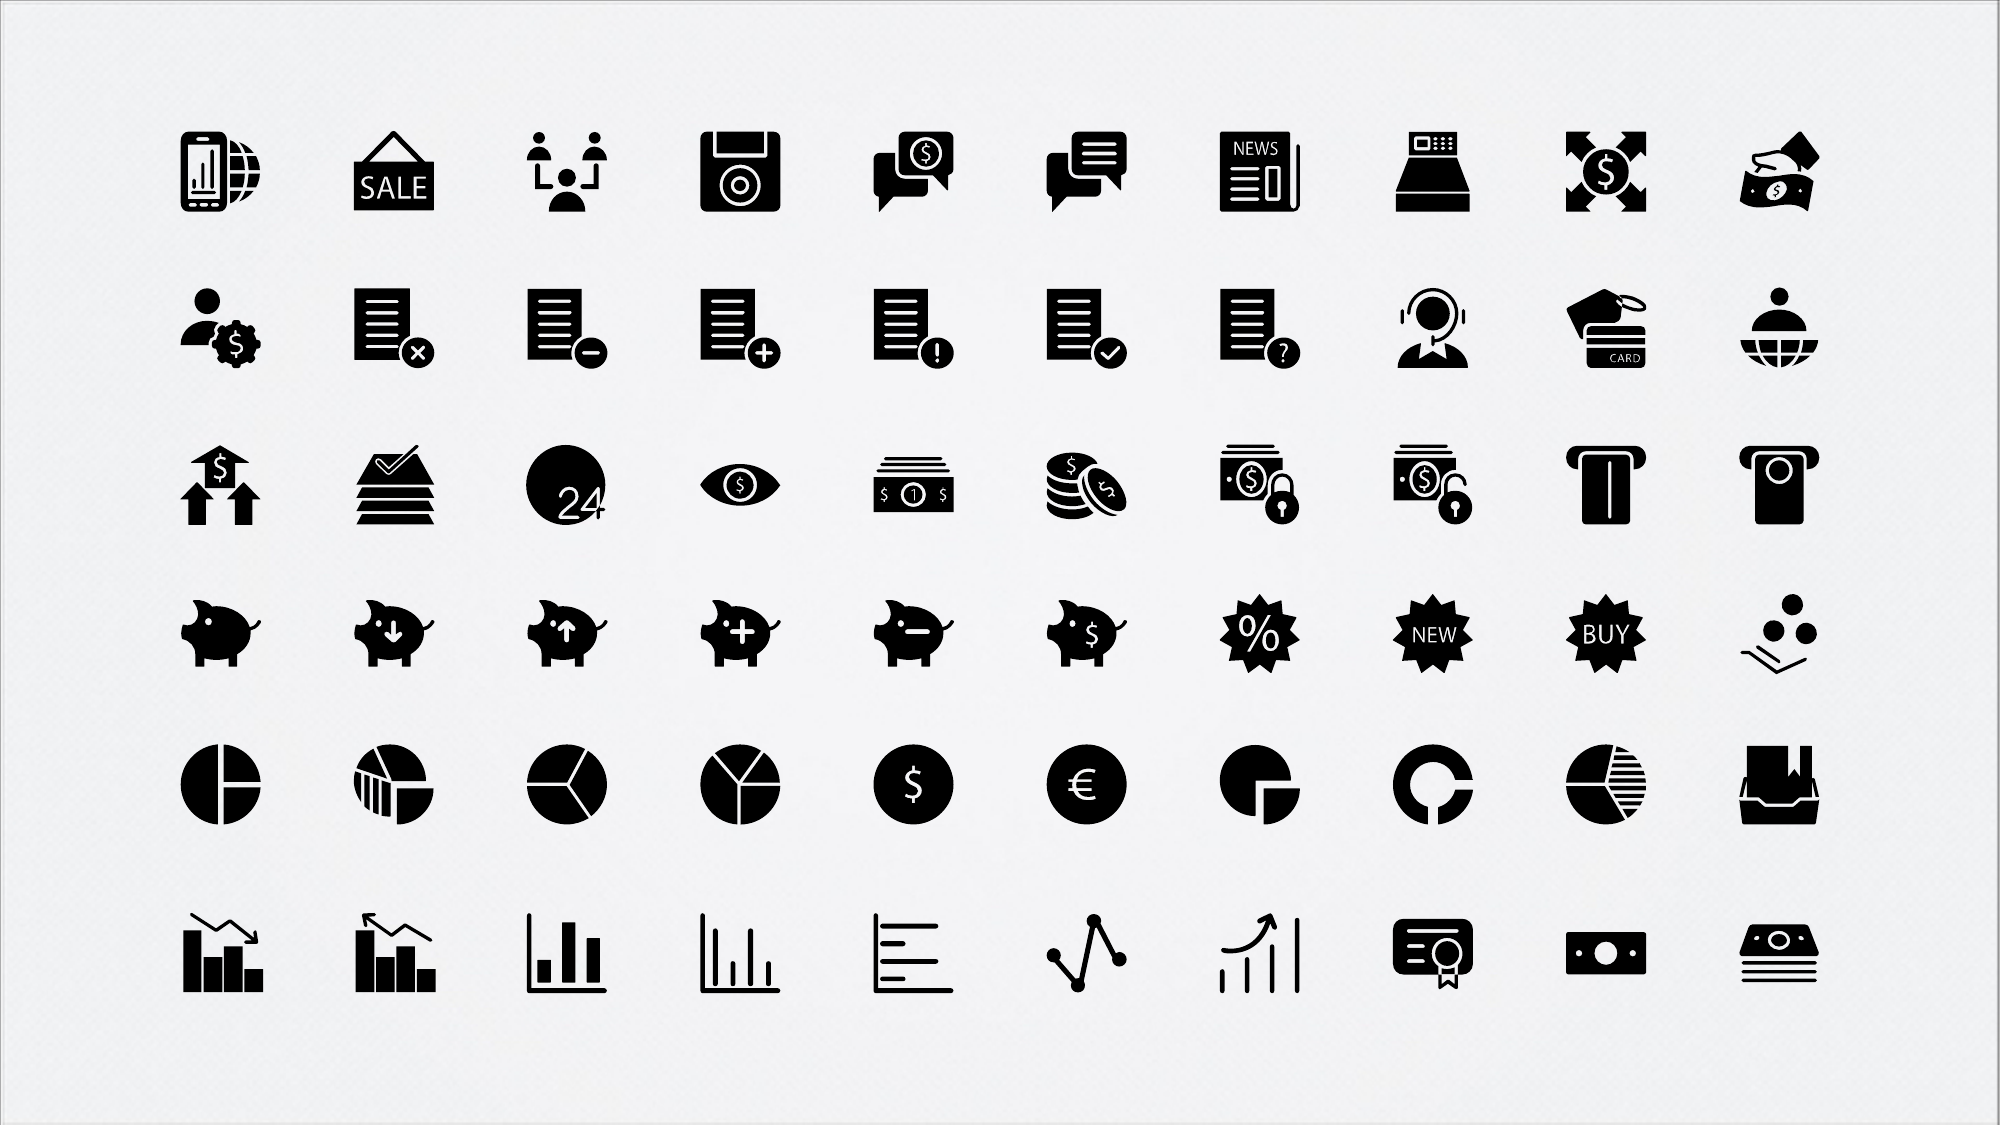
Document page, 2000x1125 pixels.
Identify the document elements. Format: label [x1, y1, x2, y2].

text_box [1763, 620, 1785, 642]
text_box [1762, 355, 1778, 368]
text_box [700, 913, 781, 994]
text_box [1740, 650, 1807, 675]
text_box [1267, 337, 1301, 369]
text_box [1219, 744, 1291, 817]
text_box [873, 477, 954, 513]
text_box [1566, 932, 1647, 975]
text_box [1046, 152, 1102, 212]
text_box [1781, 594, 1804, 616]
text_box [740, 785, 781, 825]
text_box [355, 930, 375, 993]
text_box [722, 168, 758, 203]
text_box [191, 445, 249, 489]
text_box [1407, 287, 1459, 347]
text_box [1619, 294, 1647, 312]
text_box [1441, 967, 1455, 975]
text_box [1755, 454, 1804, 525]
text_box [873, 913, 954, 994]
text_box [880, 923, 939, 929]
text_box [1566, 445, 1647, 470]
text_box [201, 162, 205, 190]
text_box [1219, 594, 1300, 673]
text_box [1768, 460, 1790, 481]
text_box [382, 179, 390, 190]
text_box [526, 913, 607, 994]
text_box [356, 748, 388, 779]
text_box [880, 959, 939, 964]
text_box [1046, 452, 1098, 480]
text_box [1268, 168, 1278, 198]
text_box [1739, 745, 1820, 804]
text_box [700, 463, 781, 506]
text_box [1046, 475, 1080, 493]
text_box [194, 288, 220, 315]
text_box [569, 750, 607, 817]
text_box [548, 191, 586, 212]
text_box [712, 928, 718, 987]
text_box [1397, 343, 1468, 368]
text_box [1219, 969, 1225, 994]
text_box [1226, 444, 1275, 448]
text_box [1395, 157, 1470, 192]
text_box [1566, 131, 1597, 162]
text_box [1046, 744, 1127, 825]
text_box [246, 173, 260, 188]
text_box [880, 941, 906, 947]
text_box [239, 190, 254, 202]
text_box [1265, 473, 1300, 525]
text_box [223, 946, 243, 993]
text_box [873, 152, 928, 212]
text_box [361, 912, 433, 942]
text_box [1219, 131, 1300, 212]
text_box [1220, 288, 1275, 360]
text_box [1438, 789, 1474, 825]
text_box [714, 744, 762, 782]
text_box [211, 320, 261, 369]
text_box [1392, 594, 1473, 673]
text_box [356, 454, 435, 485]
text_box [873, 600, 954, 667]
text_box [373, 777, 379, 815]
text_box [401, 337, 435, 369]
text_box [700, 131, 781, 212]
text_box [898, 131, 954, 191]
text_box [1617, 801, 1643, 806]
text_box [1795, 622, 1817, 645]
text_box [181, 600, 261, 667]
text_box [230, 156, 245, 171]
text_box [586, 938, 600, 983]
text_box [1622, 808, 1638, 818]
text_box [1741, 961, 1817, 965]
text_box [920, 337, 954, 369]
text_box [1770, 287, 1789, 306]
text_box [716, 131, 764, 154]
text_box [1242, 617, 1252, 634]
text_box [356, 487, 435, 498]
text_box [1046, 488, 1086, 507]
text_box [766, 961, 771, 987]
text_box [376, 744, 426, 782]
text_box [730, 961, 736, 987]
text_box [1046, 600, 1127, 667]
text_box [1220, 457, 1283, 501]
text_box [1739, 924, 1819, 957]
text_box [585, 493, 597, 508]
text_box [1269, 944, 1275, 994]
text_box [1781, 340, 1800, 353]
text_box [1394, 450, 1453, 455]
text_box [1071, 131, 1127, 191]
text_box [1741, 970, 1817, 974]
text_box [1615, 181, 1647, 212]
text_box [1586, 626, 1594, 633]
text_box [1400, 309, 1404, 325]
text_box [180, 744, 218, 825]
text_box [1586, 634, 1594, 642]
text_box [183, 930, 202, 993]
text_box [1566, 786, 1625, 825]
text_box [1586, 326, 1646, 335]
text_box [533, 131, 546, 144]
text_box [537, 959, 551, 983]
text_box [557, 168, 576, 187]
text_box [1265, 632, 1276, 649]
text_box [747, 928, 754, 987]
text_box [1417, 139, 1428, 148]
text_box [1751, 309, 1807, 332]
text_box [1758, 340, 1778, 353]
text_box [880, 976, 906, 982]
text_box [1751, 131, 1820, 173]
text_box [356, 514, 435, 525]
text_box [1781, 355, 1796, 368]
text_box [210, 149, 214, 190]
text_box [1566, 744, 1614, 783]
text_box [1566, 288, 1623, 340]
text_box [883, 457, 943, 461]
text_box [1739, 799, 1820, 825]
text_box [223, 787, 261, 825]
text_box [354, 288, 410, 360]
text_box [1415, 296, 1450, 331]
text_box [588, 131, 601, 144]
text_box [733, 179, 746, 192]
text_box [246, 156, 260, 171]
text_box [381, 780, 391, 817]
text_box [1244, 957, 1250, 994]
text_box [1412, 465, 1437, 494]
text_box [582, 146, 607, 161]
text_box [1608, 785, 1646, 791]
text_box [1461, 309, 1466, 325]
text_box [353, 130, 434, 211]
text_box [1239, 465, 1264, 494]
text_box [396, 946, 415, 993]
text_box [876, 469, 951, 473]
text_box [353, 771, 362, 803]
text_box [1748, 355, 1767, 366]
picture [0, 0, 2000, 1125]
text_box [1087, 468, 1127, 512]
text_box [700, 755, 738, 825]
text_box [1611, 762, 1642, 768]
text_box [527, 786, 589, 825]
text_box [747, 337, 781, 369]
text_box [580, 163, 599, 190]
text_box [742, 752, 780, 783]
text_box [1739, 445, 1820, 470]
text_box [203, 957, 223, 993]
text_box [913, 140, 939, 167]
text_box [377, 444, 419, 474]
text_box [1094, 337, 1127, 369]
text_box [1221, 450, 1280, 455]
text_box [354, 600, 435, 667]
text_box [1741, 978, 1817, 983]
text_box [1739, 170, 1814, 212]
text_box [535, 163, 554, 190]
text_box [1792, 355, 1811, 366]
text_box [1263, 788, 1300, 825]
text_box [1438, 473, 1473, 525]
text_box [230, 190, 242, 204]
text_box [1435, 941, 1460, 966]
text_box [873, 288, 928, 360]
text_box [180, 131, 228, 212]
text_box [356, 500, 435, 512]
text_box [1609, 770, 1645, 776]
text_box [526, 146, 552, 161]
text_box [180, 482, 214, 525]
text_box [574, 337, 608, 369]
text_box [873, 744, 954, 825]
text_box [1046, 501, 1094, 520]
text_box [416, 969, 436, 993]
text_box [1583, 149, 1629, 195]
text_box [527, 600, 608, 667]
text_box [1582, 454, 1631, 525]
text_box [1613, 793, 1645, 798]
text_box [526, 444, 606, 525]
text_box [1221, 913, 1277, 954]
text_box [1586, 347, 1646, 368]
text_box [880, 462, 947, 467]
text_box [1046, 914, 1127, 993]
text_box [227, 482, 261, 525]
text_box [1613, 755, 1638, 760]
text_box [527, 288, 582, 360]
text_box [1586, 338, 1646, 345]
text_box [180, 320, 219, 346]
text_box [1294, 917, 1300, 994]
text_box [364, 774, 370, 811]
text_box [726, 471, 754, 499]
text_box [192, 178, 196, 189]
text_box [1395, 193, 1470, 212]
text_box [244, 969, 264, 993]
text_box [230, 140, 242, 153]
text_box [1399, 444, 1449, 448]
text_box [376, 957, 395, 993]
text_box [700, 600, 781, 667]
text_box [1393, 457, 1456, 501]
text_box [1566, 594, 1647, 673]
text_box [1756, 645, 1781, 664]
text_box [1740, 340, 1758, 353]
text_box [1772, 184, 1781, 198]
text_box [1046, 288, 1102, 360]
text_box [1082, 475, 1118, 517]
text_box [1392, 744, 1473, 825]
text_box [562, 922, 576, 983]
text_box [1801, 340, 1819, 353]
text_box [1392, 918, 1473, 990]
text_box [239, 142, 254, 153]
text_box [903, 485, 923, 504]
text_box [190, 912, 259, 944]
text_box [223, 744, 261, 782]
text_box [527, 744, 586, 783]
text_box [396, 788, 434, 825]
text_box [190, 190, 217, 195]
text_box [700, 288, 755, 360]
text_box [1615, 746, 1630, 753]
text_box [1408, 131, 1458, 156]
text_box [1615, 131, 1647, 162]
text_box [1771, 934, 1787, 947]
text_box [1566, 181, 1597, 212]
text_box [1608, 778, 1646, 783]
text_box [230, 173, 245, 188]
